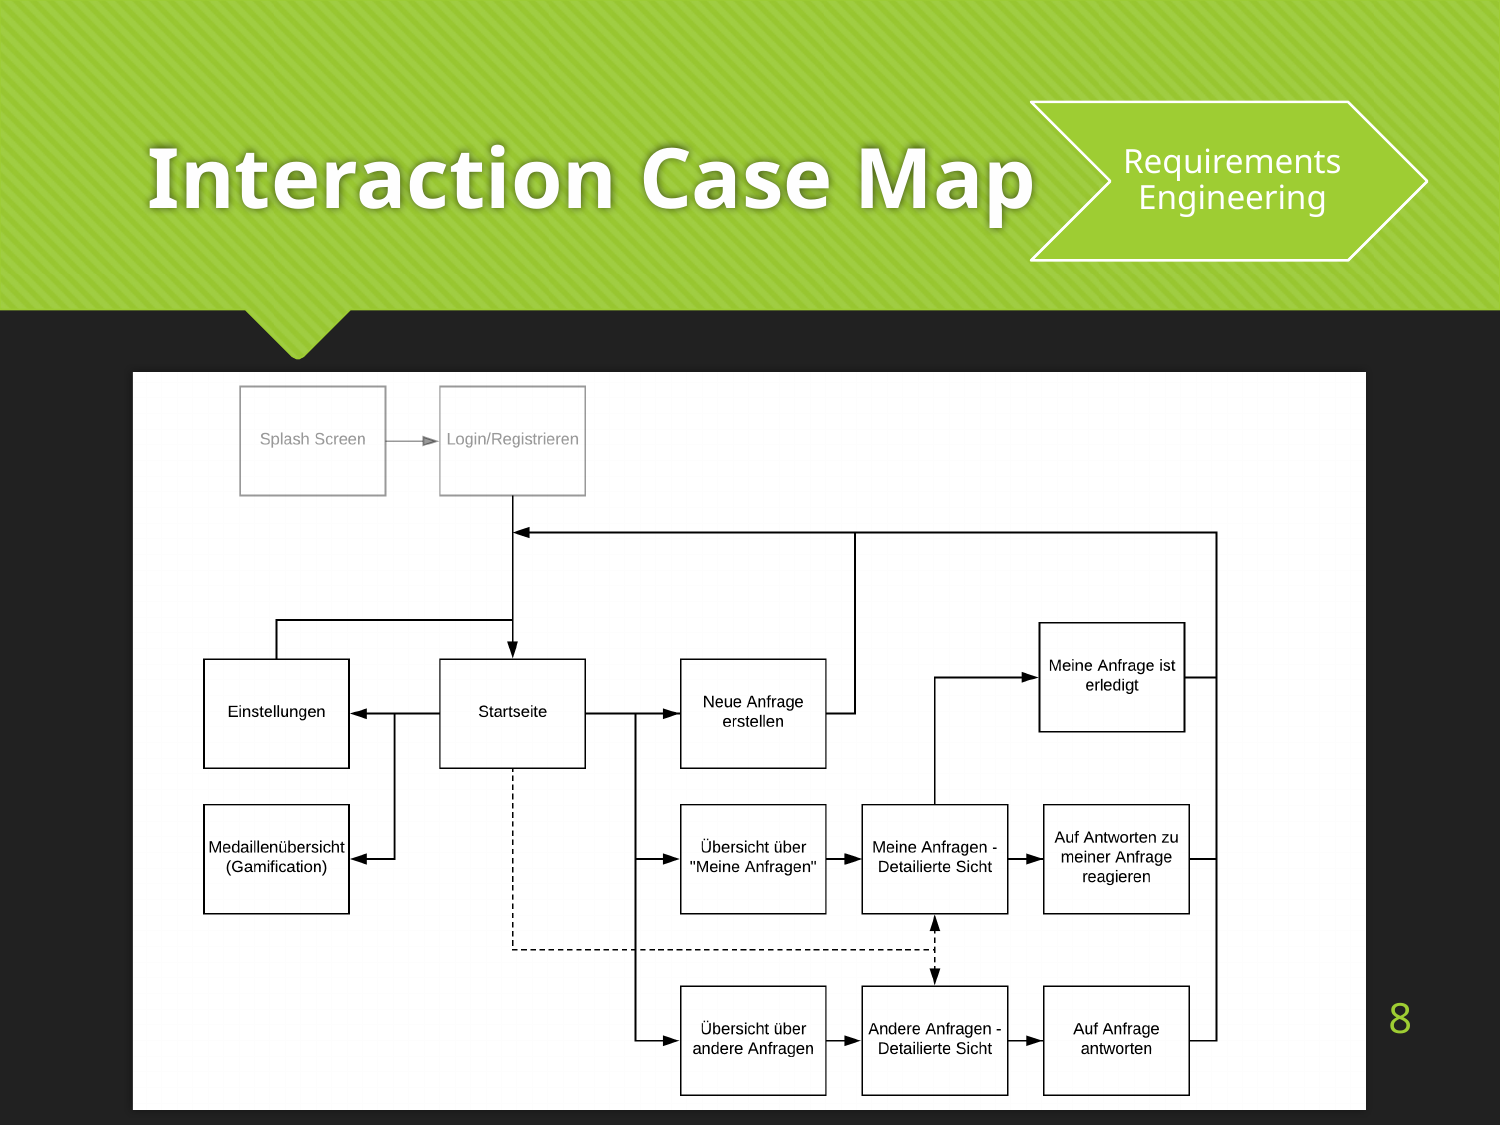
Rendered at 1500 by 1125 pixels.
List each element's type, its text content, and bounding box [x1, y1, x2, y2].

slide_number 8 [1371, 970, 1428, 1051]
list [132, 372, 1368, 1110]
title Interaction Case Map [132, 73, 1368, 233]
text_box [1030, 101, 1428, 261]
